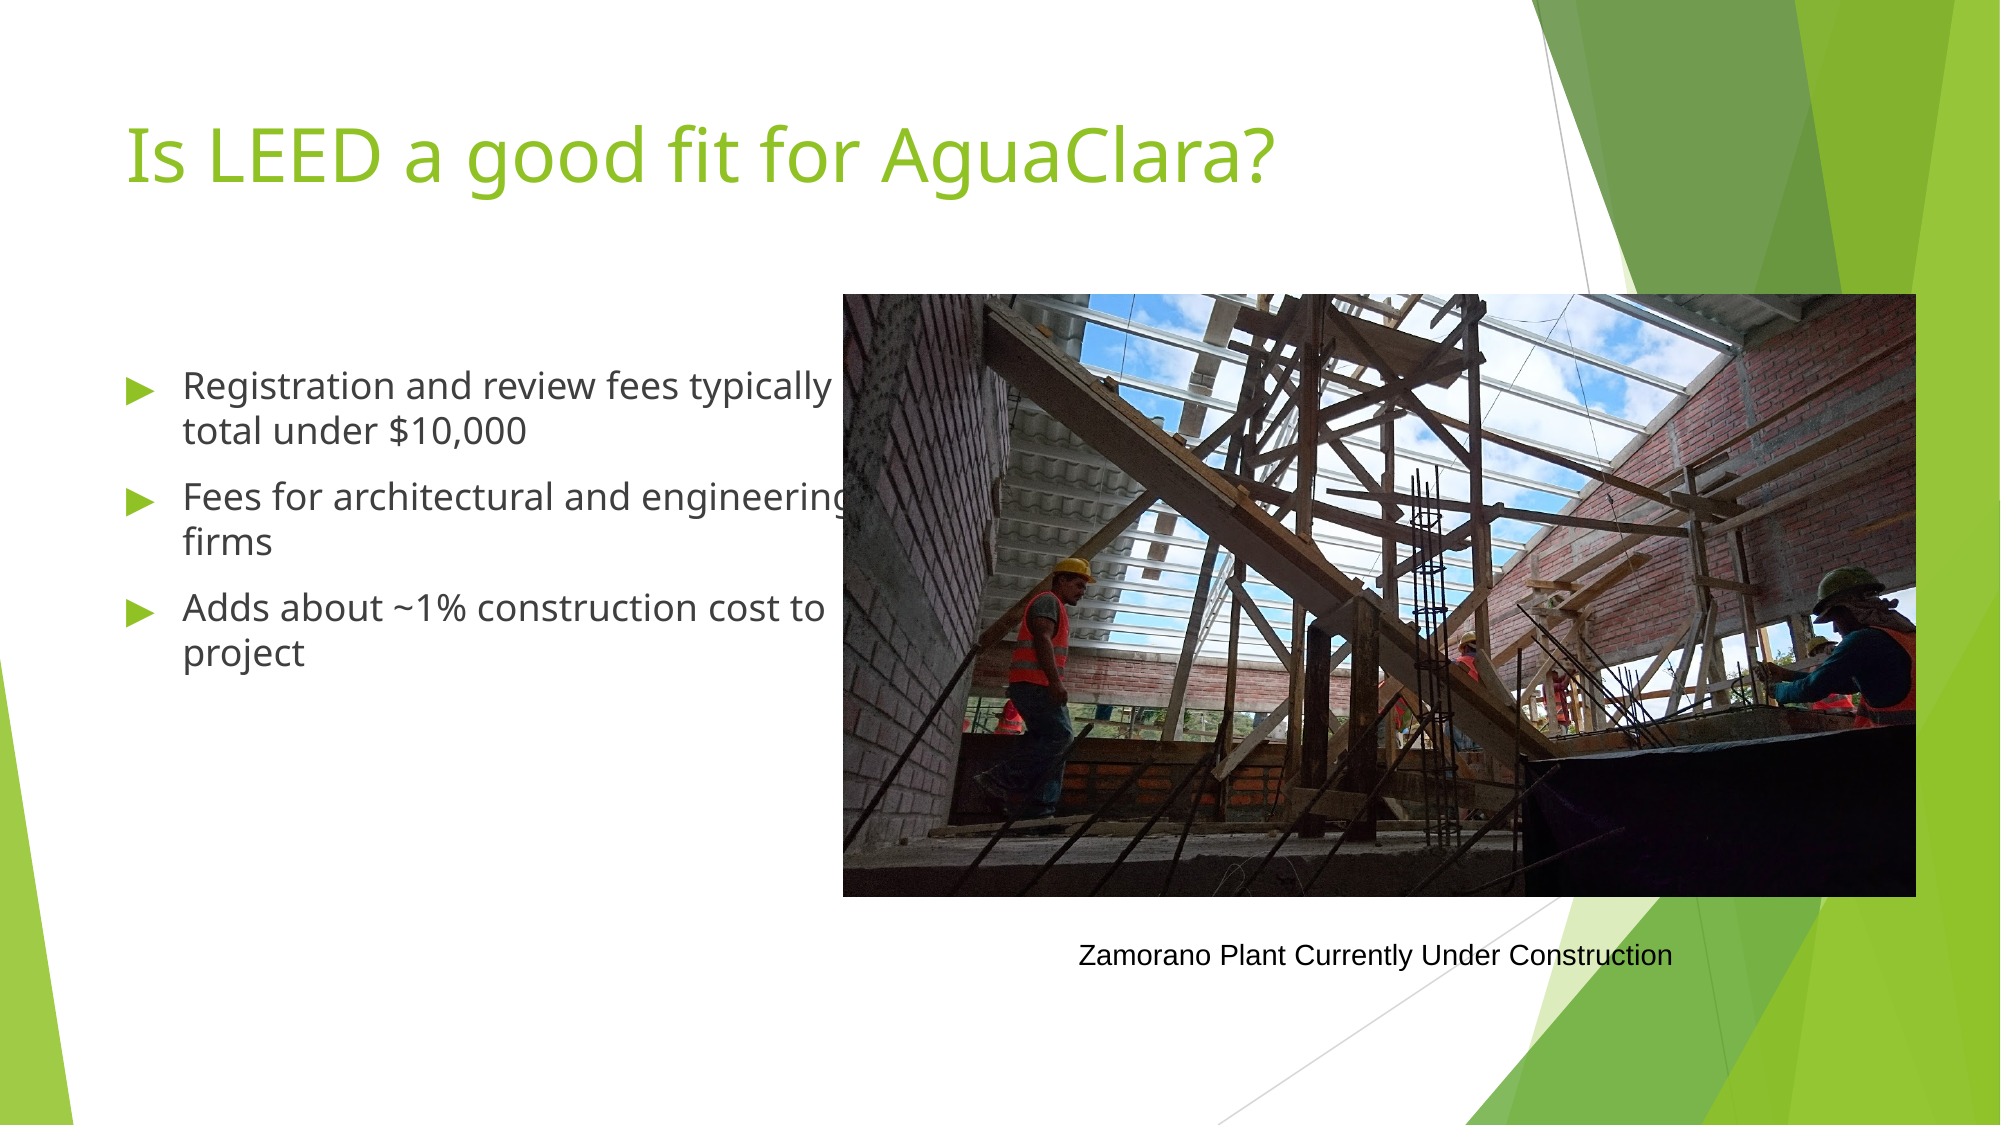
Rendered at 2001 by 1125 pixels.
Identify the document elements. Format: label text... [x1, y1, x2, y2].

list Registration and review fees typically total under $10,000 Fees for architectural and engineering firms Adds about ~1% construction cost to project [111, 354, 837, 897]
title Is LEED a good fit for AguaClara? [111, 99, 1522, 317]
text_box Zamorano Plant Currently Under Construction [1063, 920, 1695, 982]
picture [842, 293, 1916, 898]
